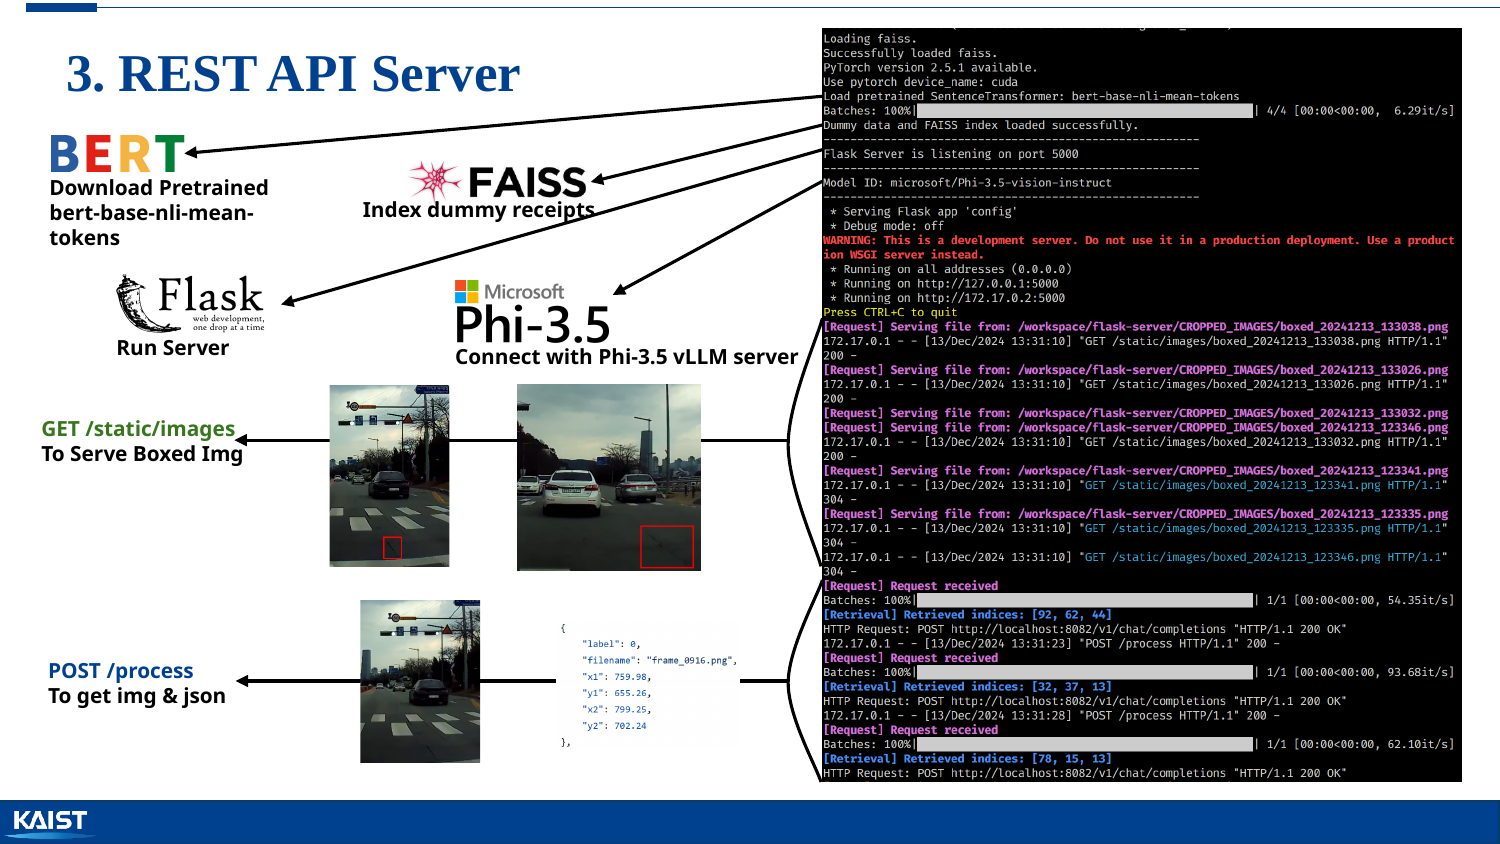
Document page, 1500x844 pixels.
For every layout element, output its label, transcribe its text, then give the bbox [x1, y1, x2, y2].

picture [111, 272, 268, 334]
text_box [788, 337, 816, 552]
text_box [590, 124, 823, 149]
text_box POST /process To get img & json [33, 642, 255, 720]
picture [329, 385, 450, 567]
text_box Run Server [101, 319, 397, 397]
picture [517, 384, 702, 572]
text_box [612, 180, 823, 296]
picture [821, 28, 1462, 783]
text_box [454, 279, 611, 346]
title 3. REST API Server [51, 23, 1468, 117]
picture [556, 617, 741, 749]
text_box Download Pretrained bert-base-nli-mean-tokens [34, 159, 275, 237]
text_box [183, 95, 825, 154]
text_box Connect with Phi-3.5 vLLM server [440, 328, 816, 406]
text_box GET /static/images To Serve Boxed Img [26, 400, 259, 478]
picture [360, 599, 481, 763]
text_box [280, 149, 823, 305]
text_box [788, 595, 816, 770]
picture [50, 135, 185, 172]
picture [4, 811, 97, 839]
